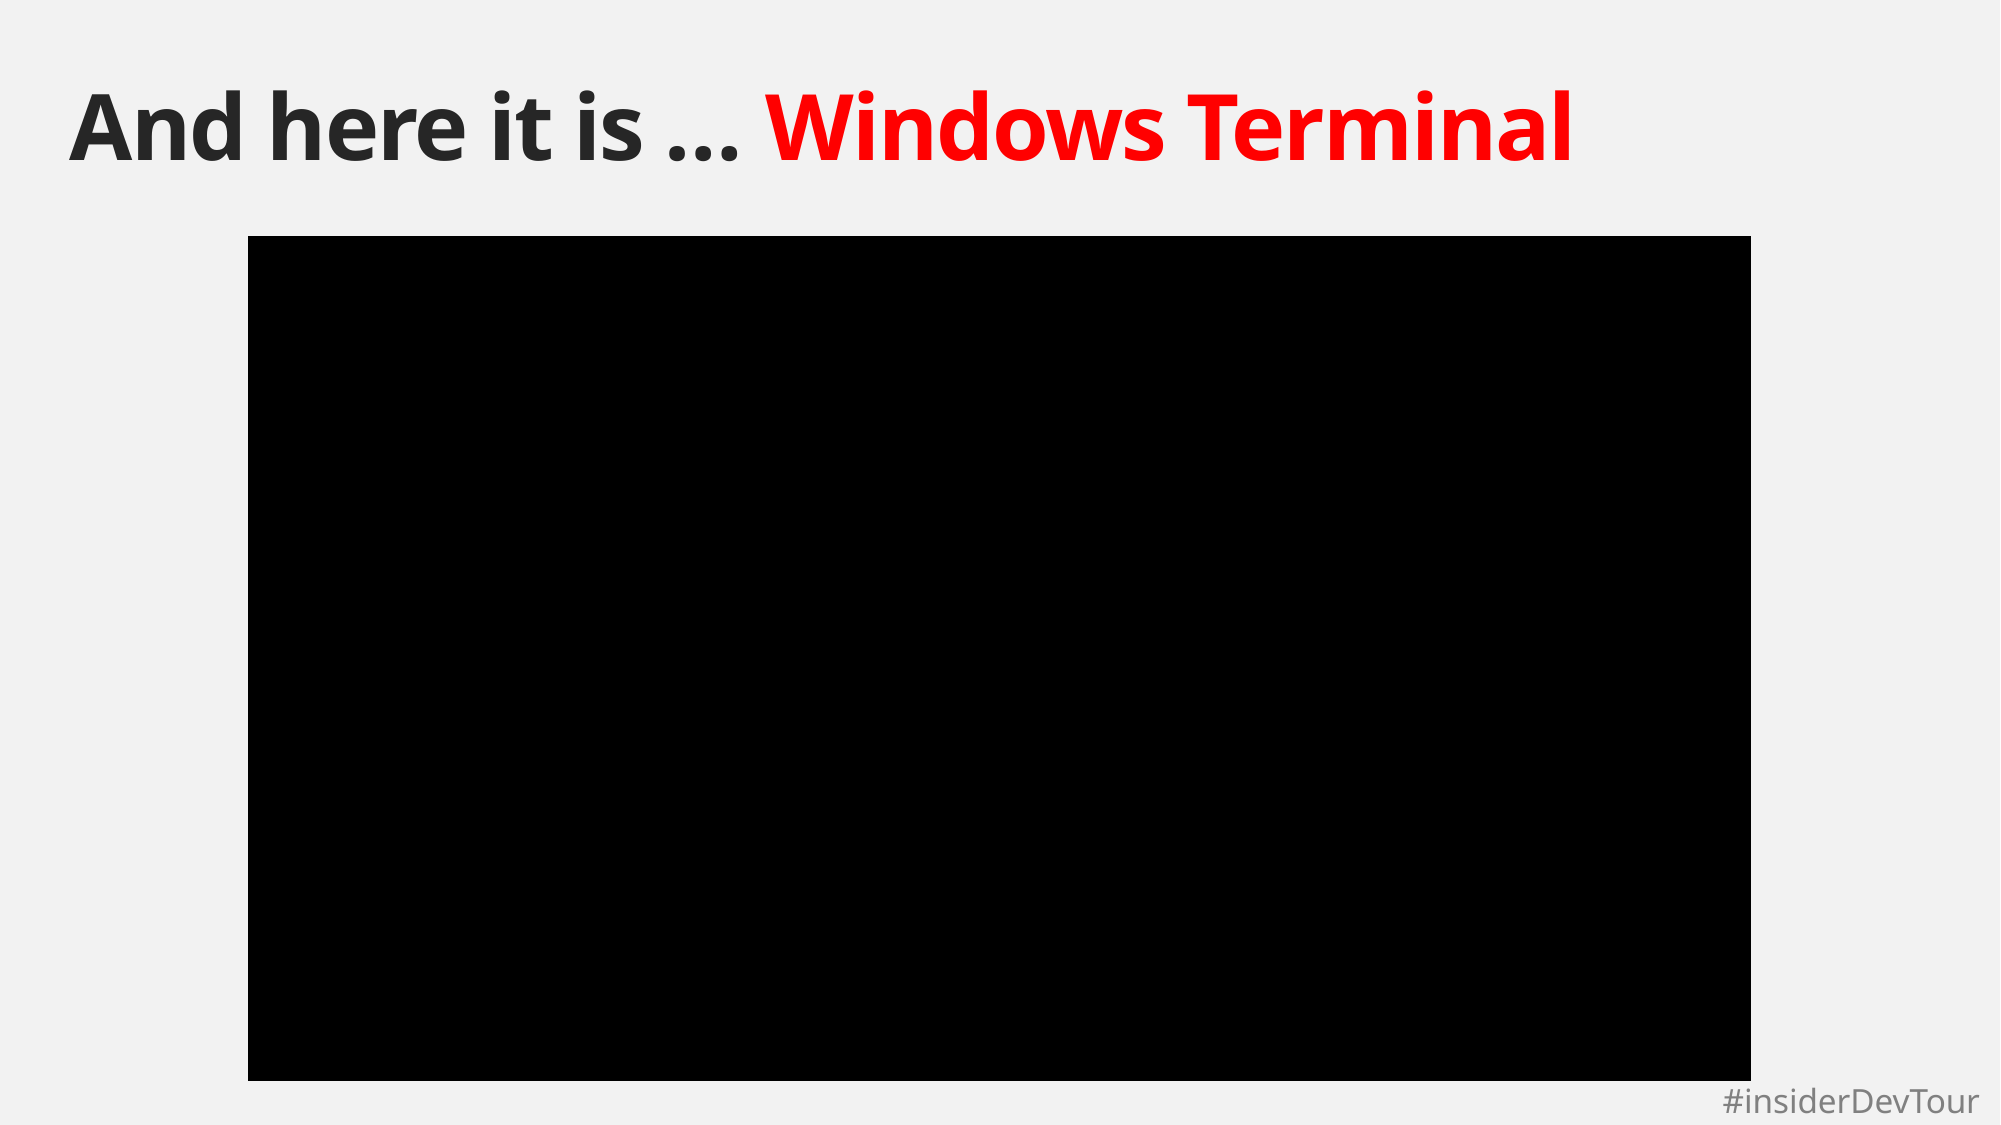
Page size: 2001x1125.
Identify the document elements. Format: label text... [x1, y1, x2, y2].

title And here it is … Windows Terminal [55, 53, 1945, 209]
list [247, 235, 1752, 1082]
